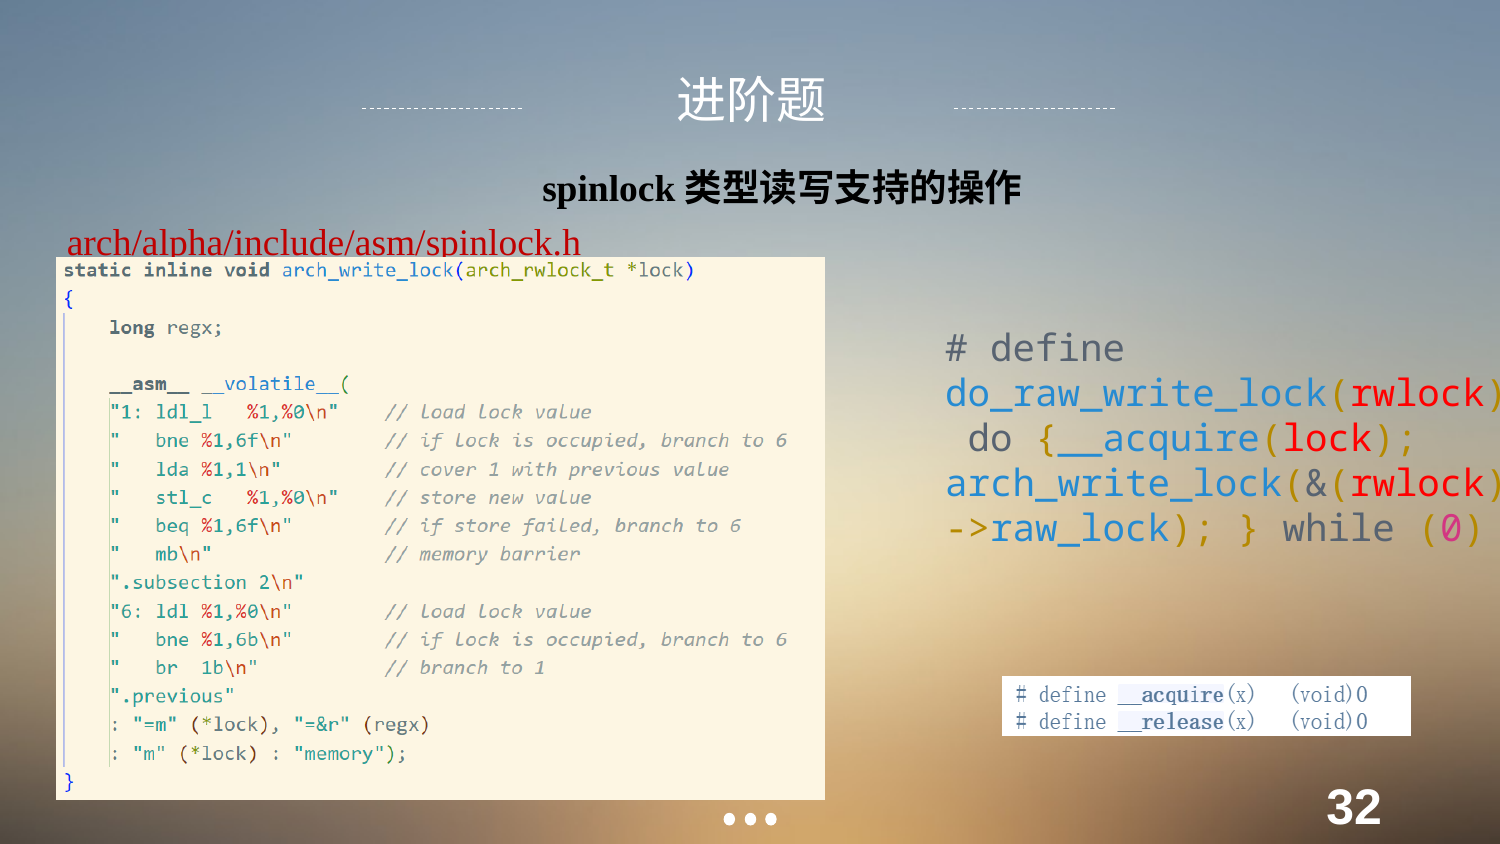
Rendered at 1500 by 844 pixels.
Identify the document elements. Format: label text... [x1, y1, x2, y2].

text_box [743, 811, 758, 827]
text_box arch/alpha/include/asm/spinlock.h [52, 188, 803, 271]
text_box spinlock类型读写支持的操作 [41, 125, 1448, 217]
slide_number 32 [1059, 782, 1397, 827]
text_box 进阶题 [548, 61, 955, 125]
text_box [764, 811, 778, 827]
picture [0, 0, 1500, 844]
text_box # define do_raw_write_lock(rwlock) do {__acquire(lock); arch_write_lock(&(rwlock)->raw_lock); } while (0) [930, 316, 1500, 647]
text_box [722, 811, 737, 827]
